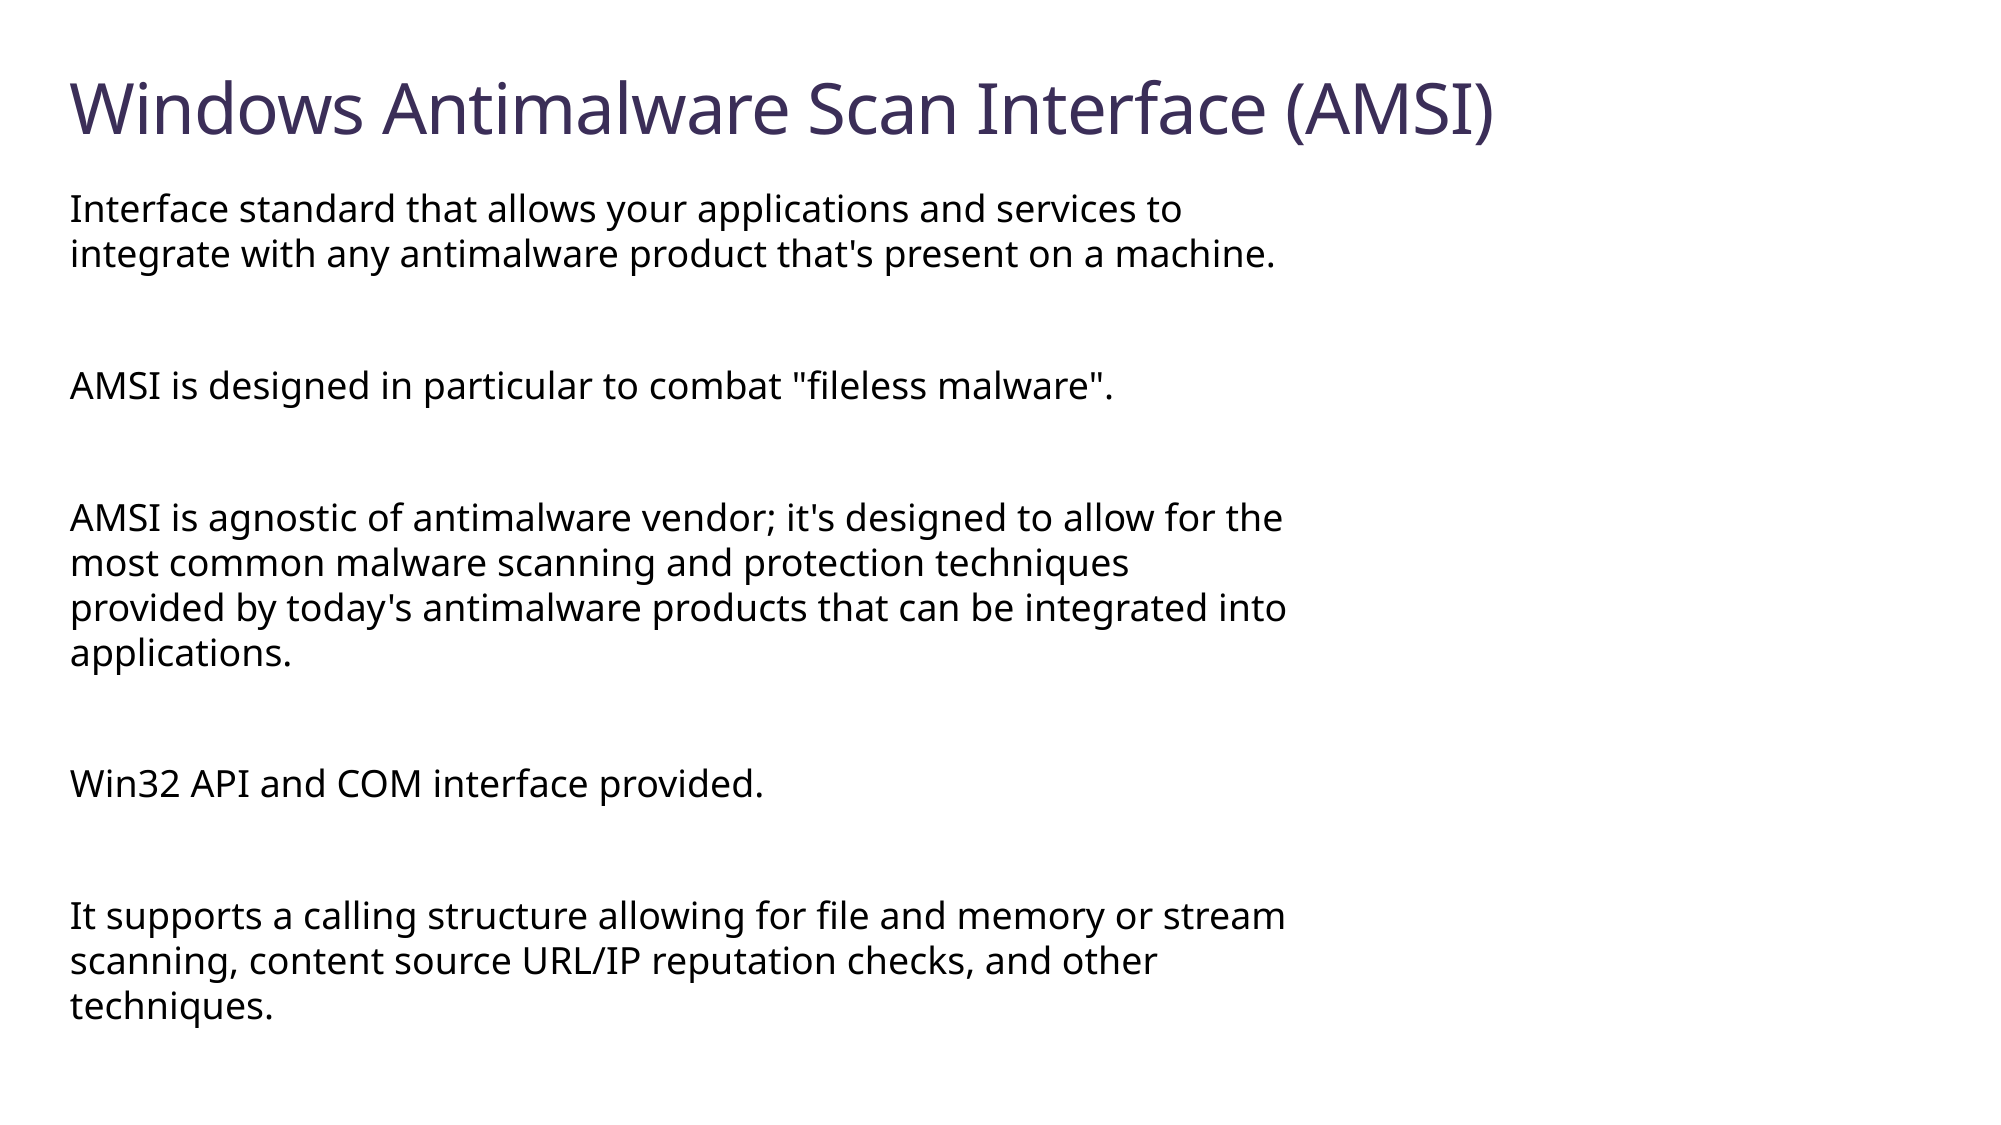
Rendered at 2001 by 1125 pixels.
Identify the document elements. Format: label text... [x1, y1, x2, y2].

title Windows Antimalware Scan Interface (AMSI) [69, 36, 1514, 161]
list Interface standard that allows your applications and services to integrate with any antimalware product that's present on a machine. AMSI is designed in particular to combat "fileless malware". AMSI is agnostic of antimalware vendor; it's designed to allow for the most common malware scanning and protection techniques provided by today's antimalware products that can be integrated into applications. Win32 API and COM interface provided. It supports a calling structure allowing for file and memory or stream scanning, content source URL/IP reputation checks, and other techniques. [69, 185, 1292, 351]
